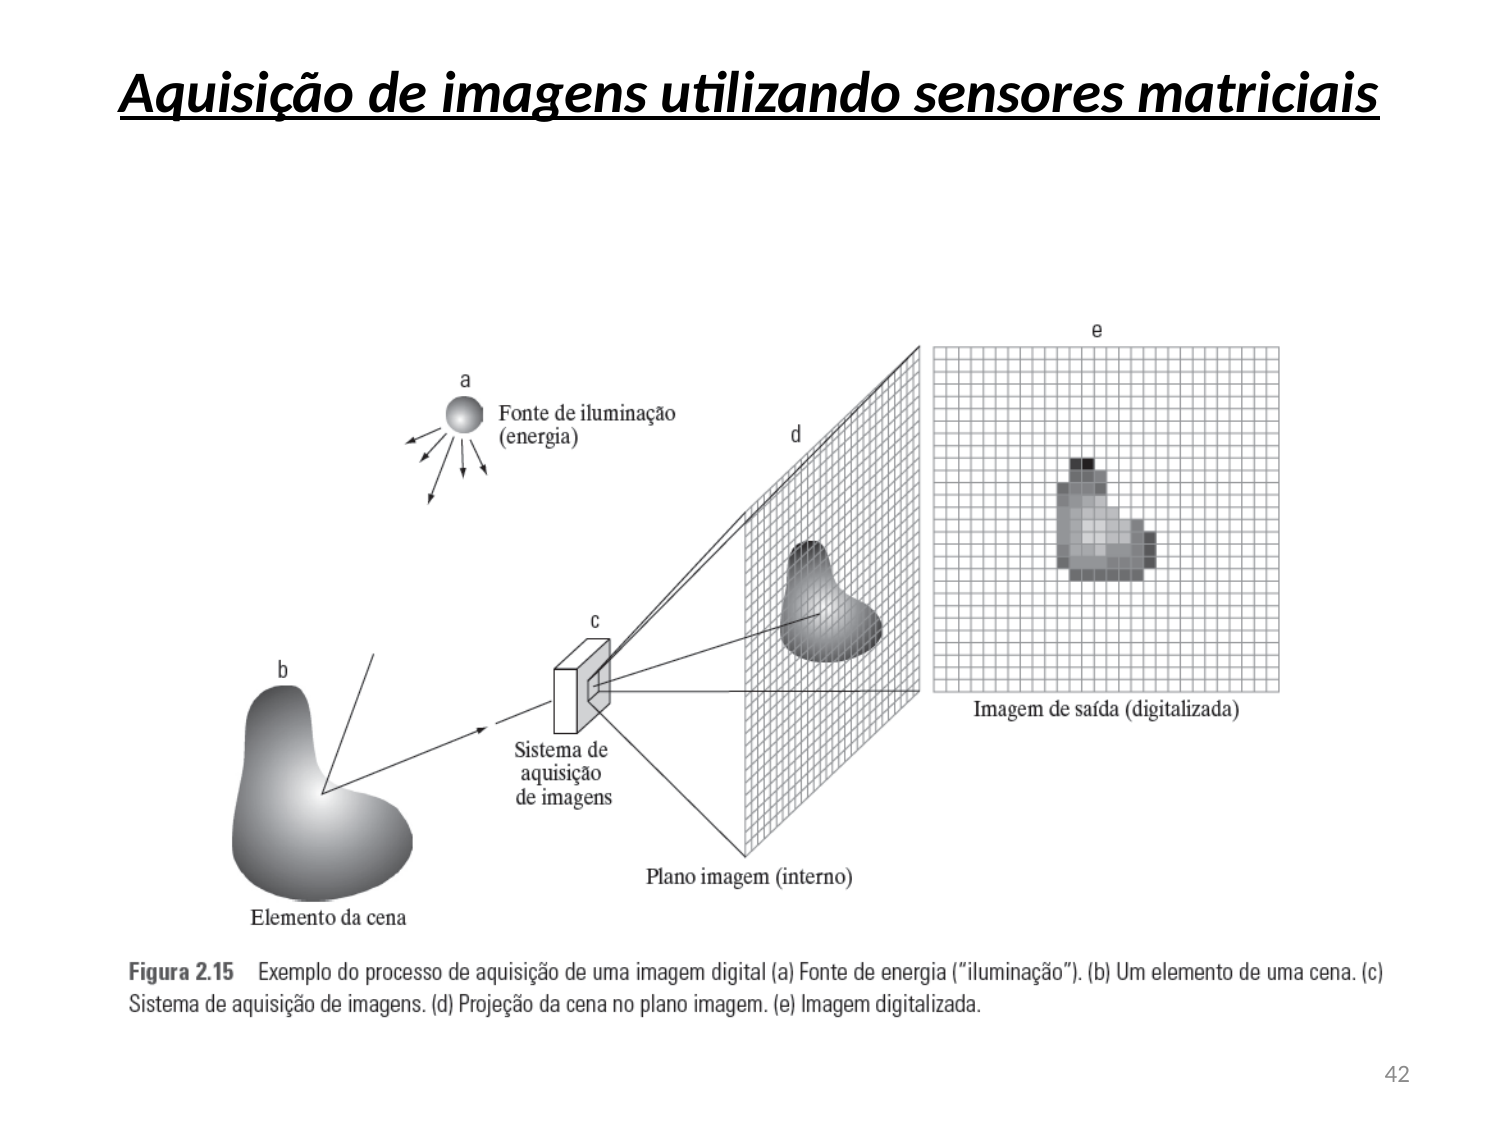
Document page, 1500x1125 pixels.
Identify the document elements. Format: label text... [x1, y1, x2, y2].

picture [76, 266, 1418, 1039]
title Aquisição de imagens utilizando sensores matriciais [75, 45, 1425, 233]
slide_number 42 [1074, 1042, 1425, 1103]
